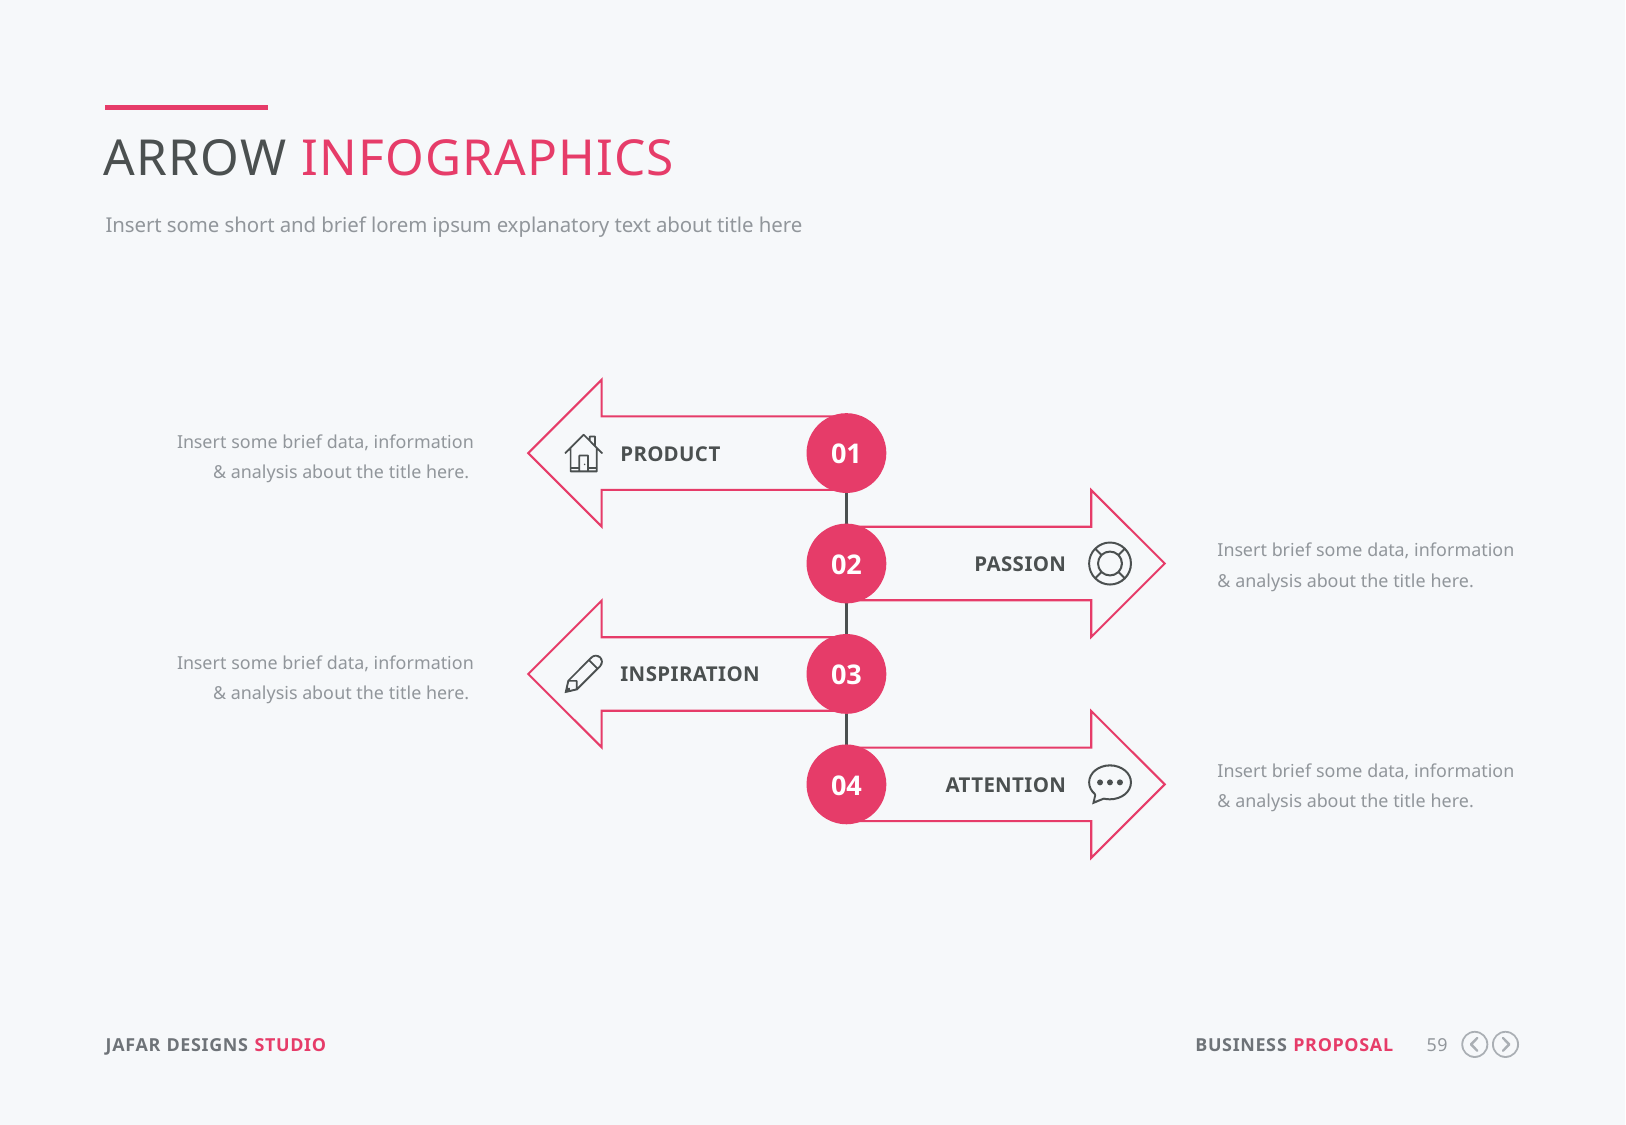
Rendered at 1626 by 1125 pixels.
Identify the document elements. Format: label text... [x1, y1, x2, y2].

text_box inspiration [620, 661, 791, 686]
text_box [863, 487, 1167, 640]
text_box [526, 598, 829, 750]
text_box [805, 412, 888, 494]
text_box [564, 433, 603, 473]
text_box Insert some brief data, information & analysis about the title here. [176, 421, 475, 483]
text_box [863, 708, 1167, 861]
text_box [805, 633, 888, 715]
text_box [564, 654, 603, 694]
text_box [1088, 764, 1132, 805]
text_box product [620, 440, 791, 466]
text_box Insert brief some data, information & analysis about the title here. [1217, 530, 1516, 591]
list Insert some short and brief lorem ipsum explanatory text about title here [105, 209, 1519, 241]
text_box [805, 522, 888, 605]
text_box [805, 743, 888, 826]
text_box passion [895, 551, 1066, 576]
text_box [1088, 541, 1132, 586]
text_box Insert brief some data, information & analysis about the title here. [1217, 751, 1516, 812]
text_box 02 [816, 547, 877, 580]
text_box 04 [816, 767, 877, 801]
text_box [526, 377, 829, 530]
text_box 01 [816, 436, 877, 470]
text_box 03 [816, 657, 877, 691]
list Arrow Infographics [103, 125, 1518, 188]
text_box Insert some brief data, information & analysis about the title here. [176, 642, 475, 703]
text_box attention [895, 772, 1066, 797]
